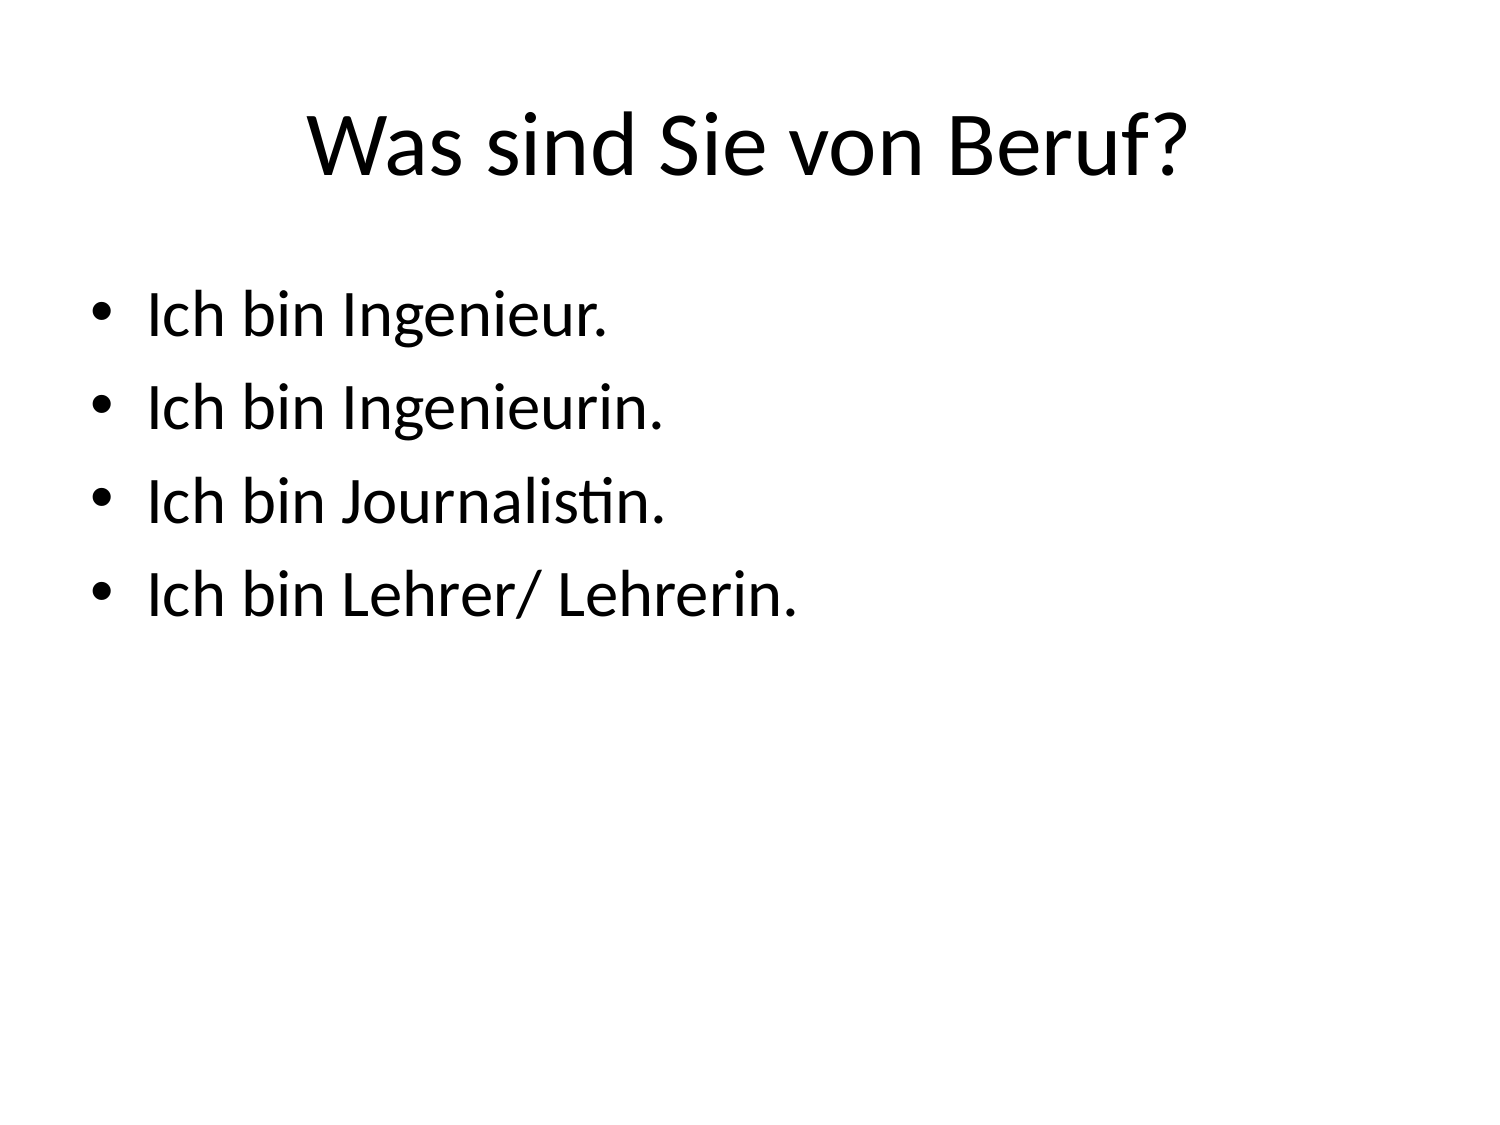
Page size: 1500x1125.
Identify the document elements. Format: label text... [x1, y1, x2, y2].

list Ich bin Ingenieur. Ich bin Ingenieurin. Ich bin Journalistin. Ich bin Lehrer/ Lehrerin. [75, 262, 1425, 1005]
title Was sind Sie von Beruf? [75, 45, 1425, 233]
